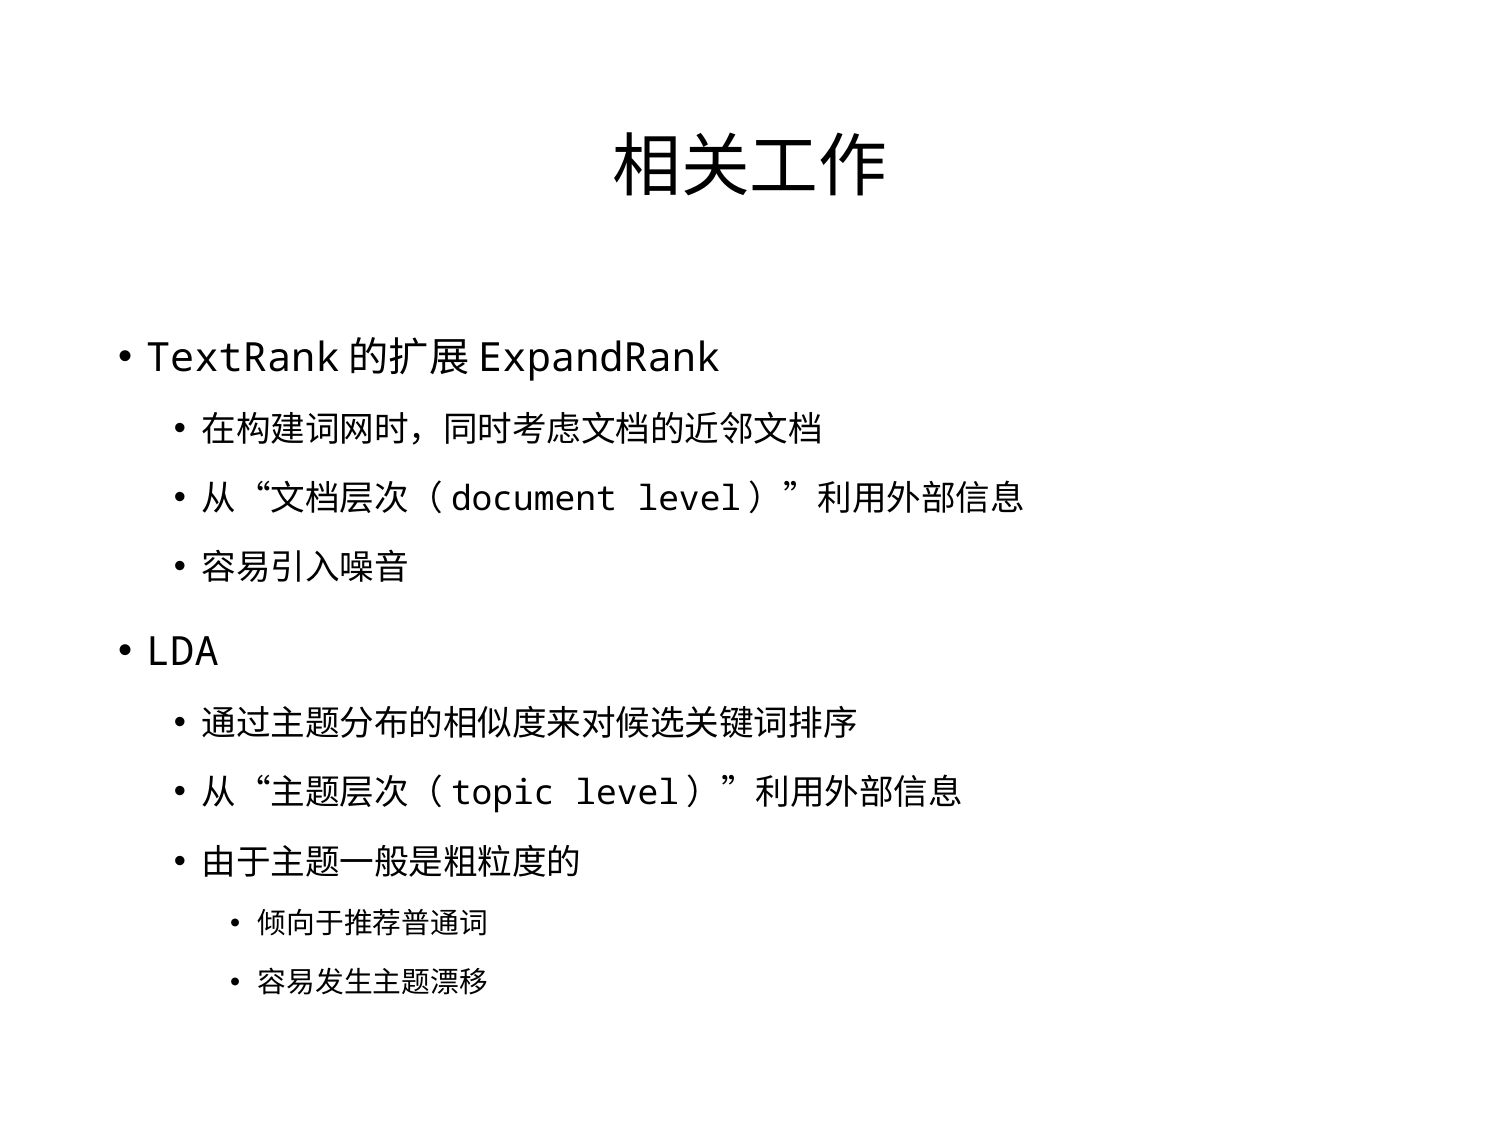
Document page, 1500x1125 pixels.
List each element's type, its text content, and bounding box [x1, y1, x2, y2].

title 相关工作 [103, 59, 1397, 278]
list TextRank的扩展ExpandRank 在构建词网时，同时考虑文档的近邻文档 从“文档层次（document level）”利用外部信息 容易引入噪音 LDA 通过主题分布的相似度来对候选关键词排序 从“主题层次（topic level）”利用外部信息 由于主题一般是粗粒度的 倾向于推荐普通词 容易发生主题漂移 [103, 299, 1397, 1014]
